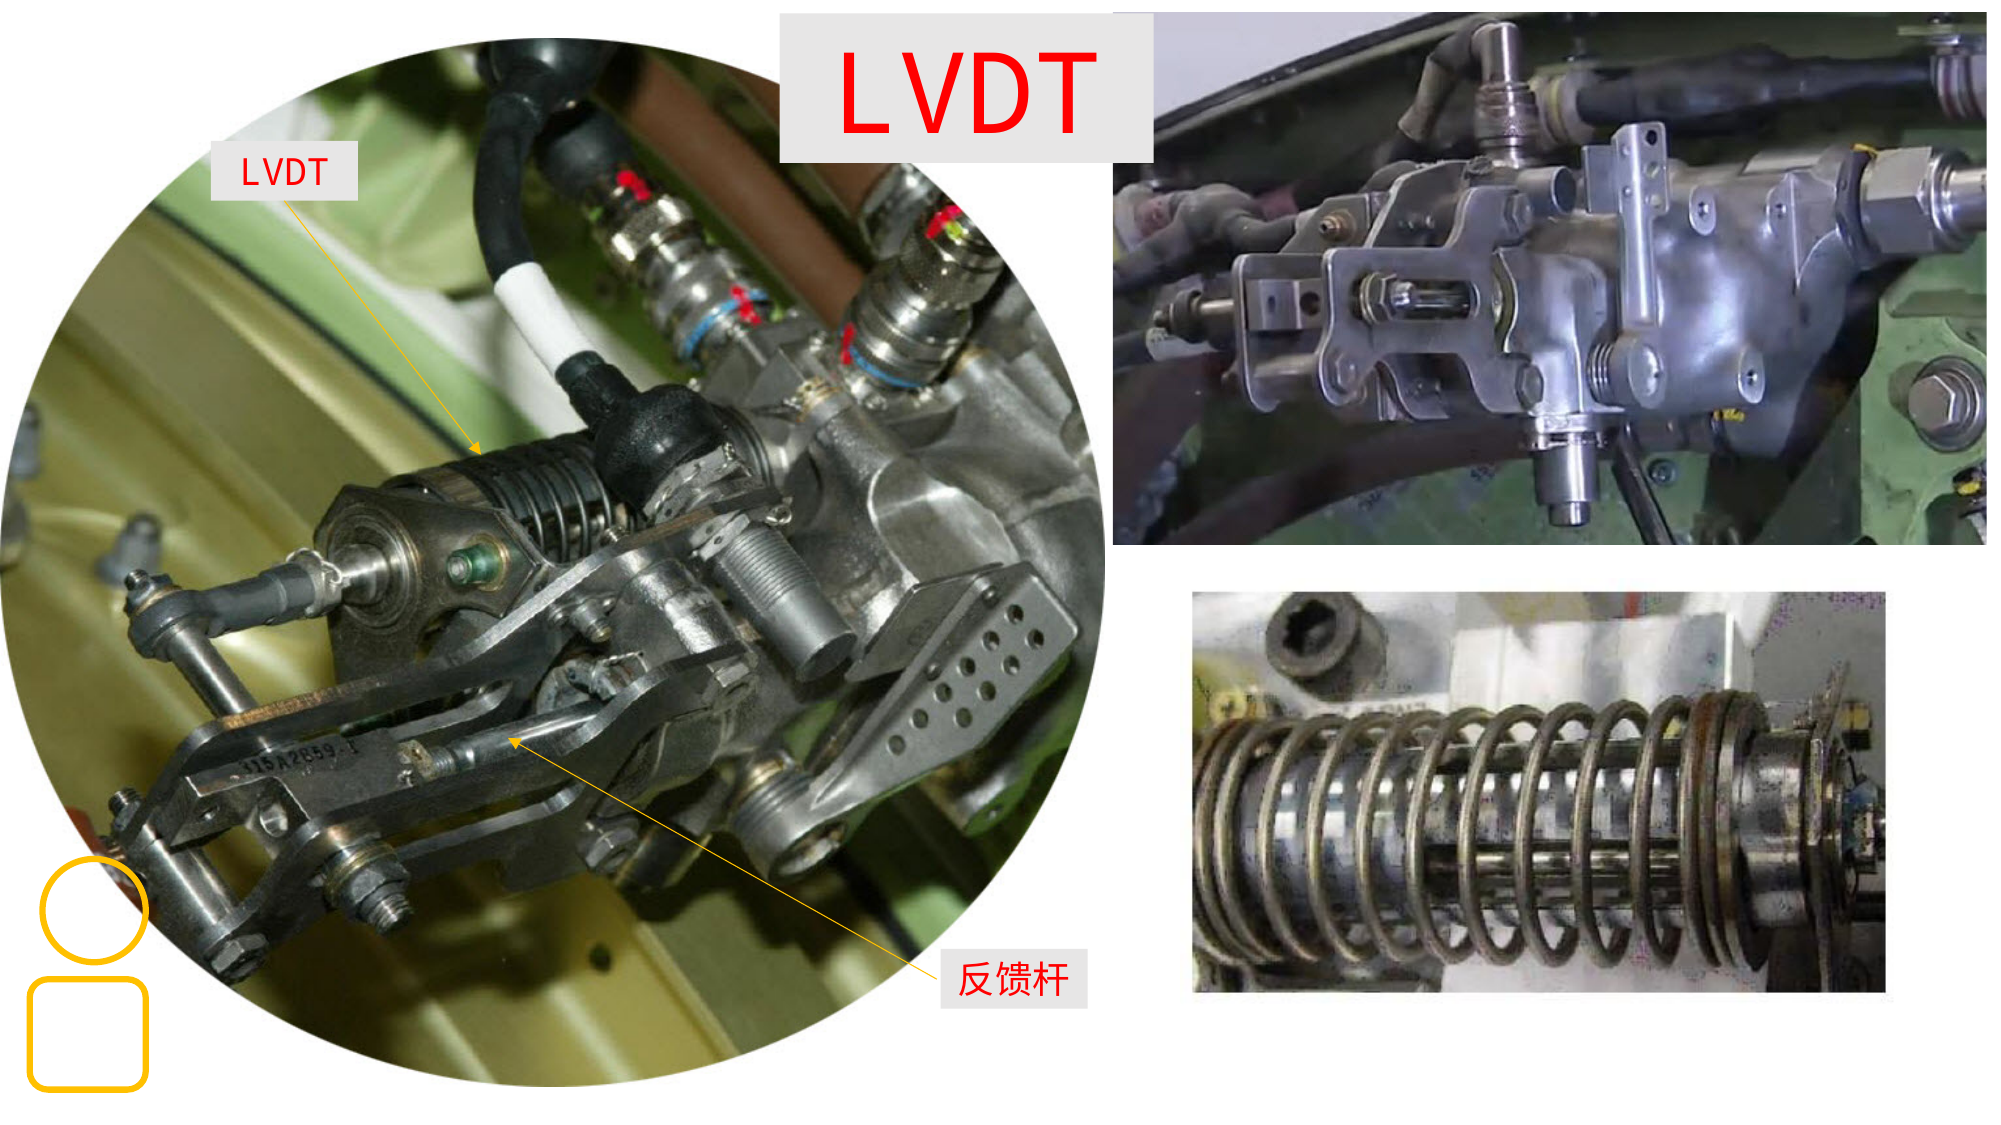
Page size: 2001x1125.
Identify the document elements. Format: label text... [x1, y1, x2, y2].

text_box [36, 1087, 139, 1091]
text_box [284, 201, 482, 455]
picture [1180, 578, 1900, 1007]
text_box LVDT [779, 13, 1112, 163]
picture [0, 38, 1105, 1087]
picture [1112, 12, 1987, 545]
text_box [507, 737, 937, 980]
